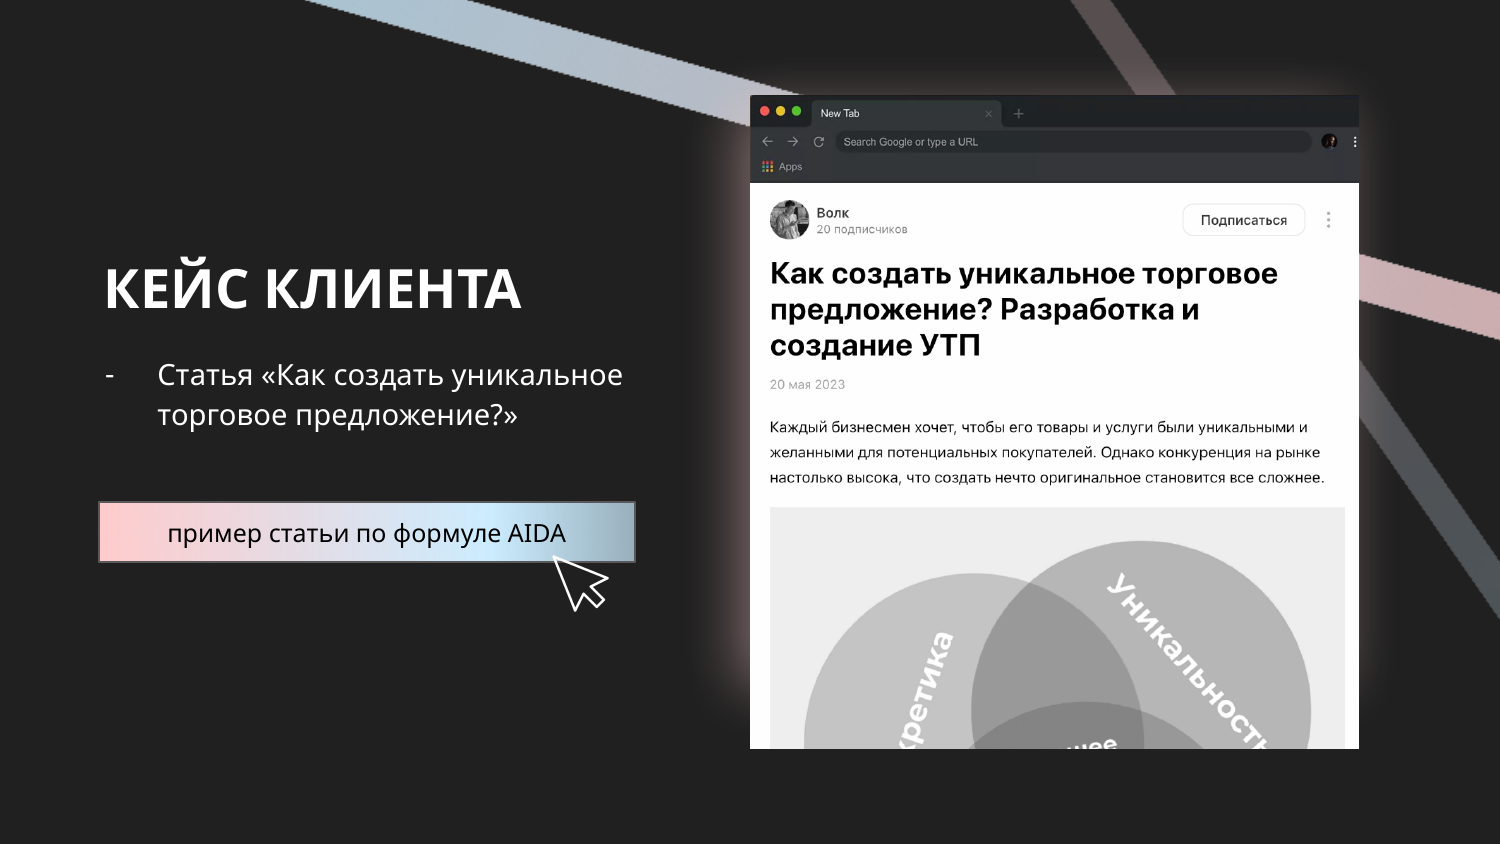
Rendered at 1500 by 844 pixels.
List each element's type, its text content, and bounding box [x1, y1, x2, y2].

text_box КЕЙС КЛИЕНТА [88, 230, 635, 335]
subtitle Статья «Как создать уникальное торговое предложение?» [67, 335, 677, 844]
picture [98, 501, 636, 614]
picture [311, 0, 747, 114]
picture [263, 94, 1500, 749]
